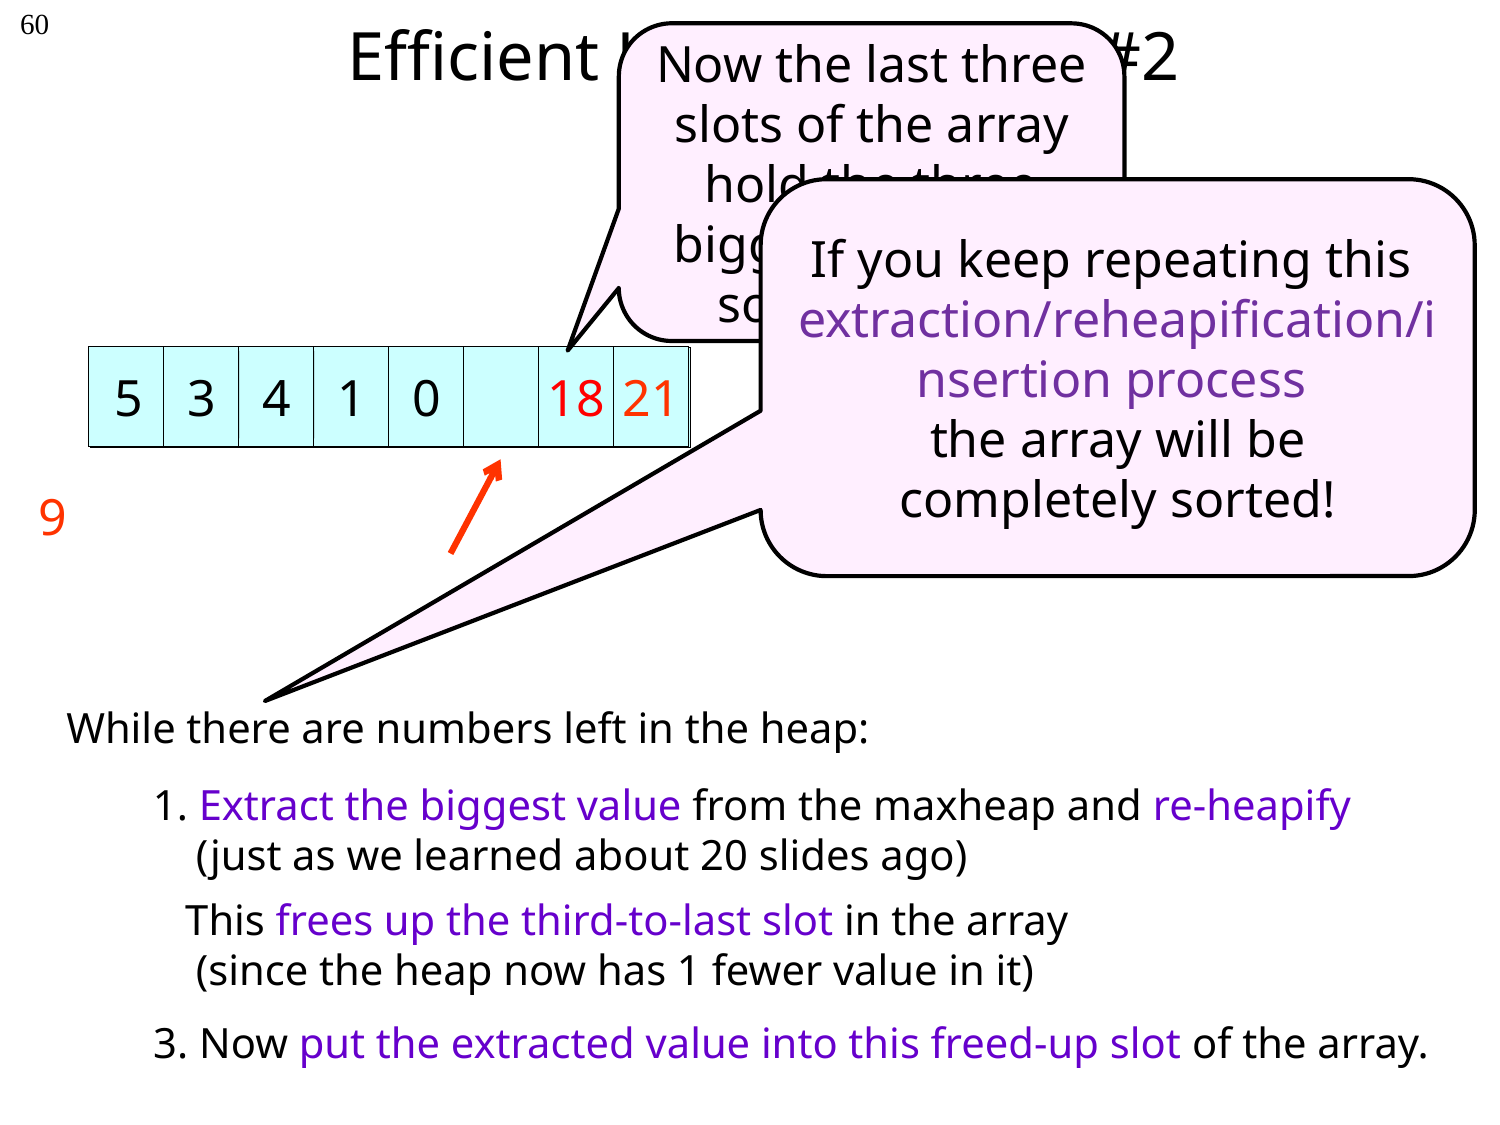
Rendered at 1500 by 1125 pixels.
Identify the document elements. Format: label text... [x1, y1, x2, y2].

title Efficient Heapsort: Step #2 [126, 0, 1402, 148]
text_box This frees up the third-to-last slot in the array (since the heap now has 1 fewer value in it) [138, 886, 1424, 1002]
text_box 1. Extract the biggest value from the maxheap and re-heapify (just as we learned about 20 slides ago) [138, 771, 1500, 887]
text_box 9 [23, 478, 82, 553]
text_box 3. Now put the extracted value into this freed-up slot of the array. [138, 1009, 1500, 1074]
text_box While there are numbers left in the heap: [51, 694, 1500, 760]
text_box If you keep repeating this extraction/reheapification/insertion process the array will be completely sorted! [264, 179, 1475, 702]
text_box Now the last three slots of the array hold the three biggest values in sorted order! [569, 23, 1125, 345]
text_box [937, 203, 1414, 619]
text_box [450, 459, 501, 554]
slide_number 60 [0, 0, 65, 73]
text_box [88, 346, 689, 447]
